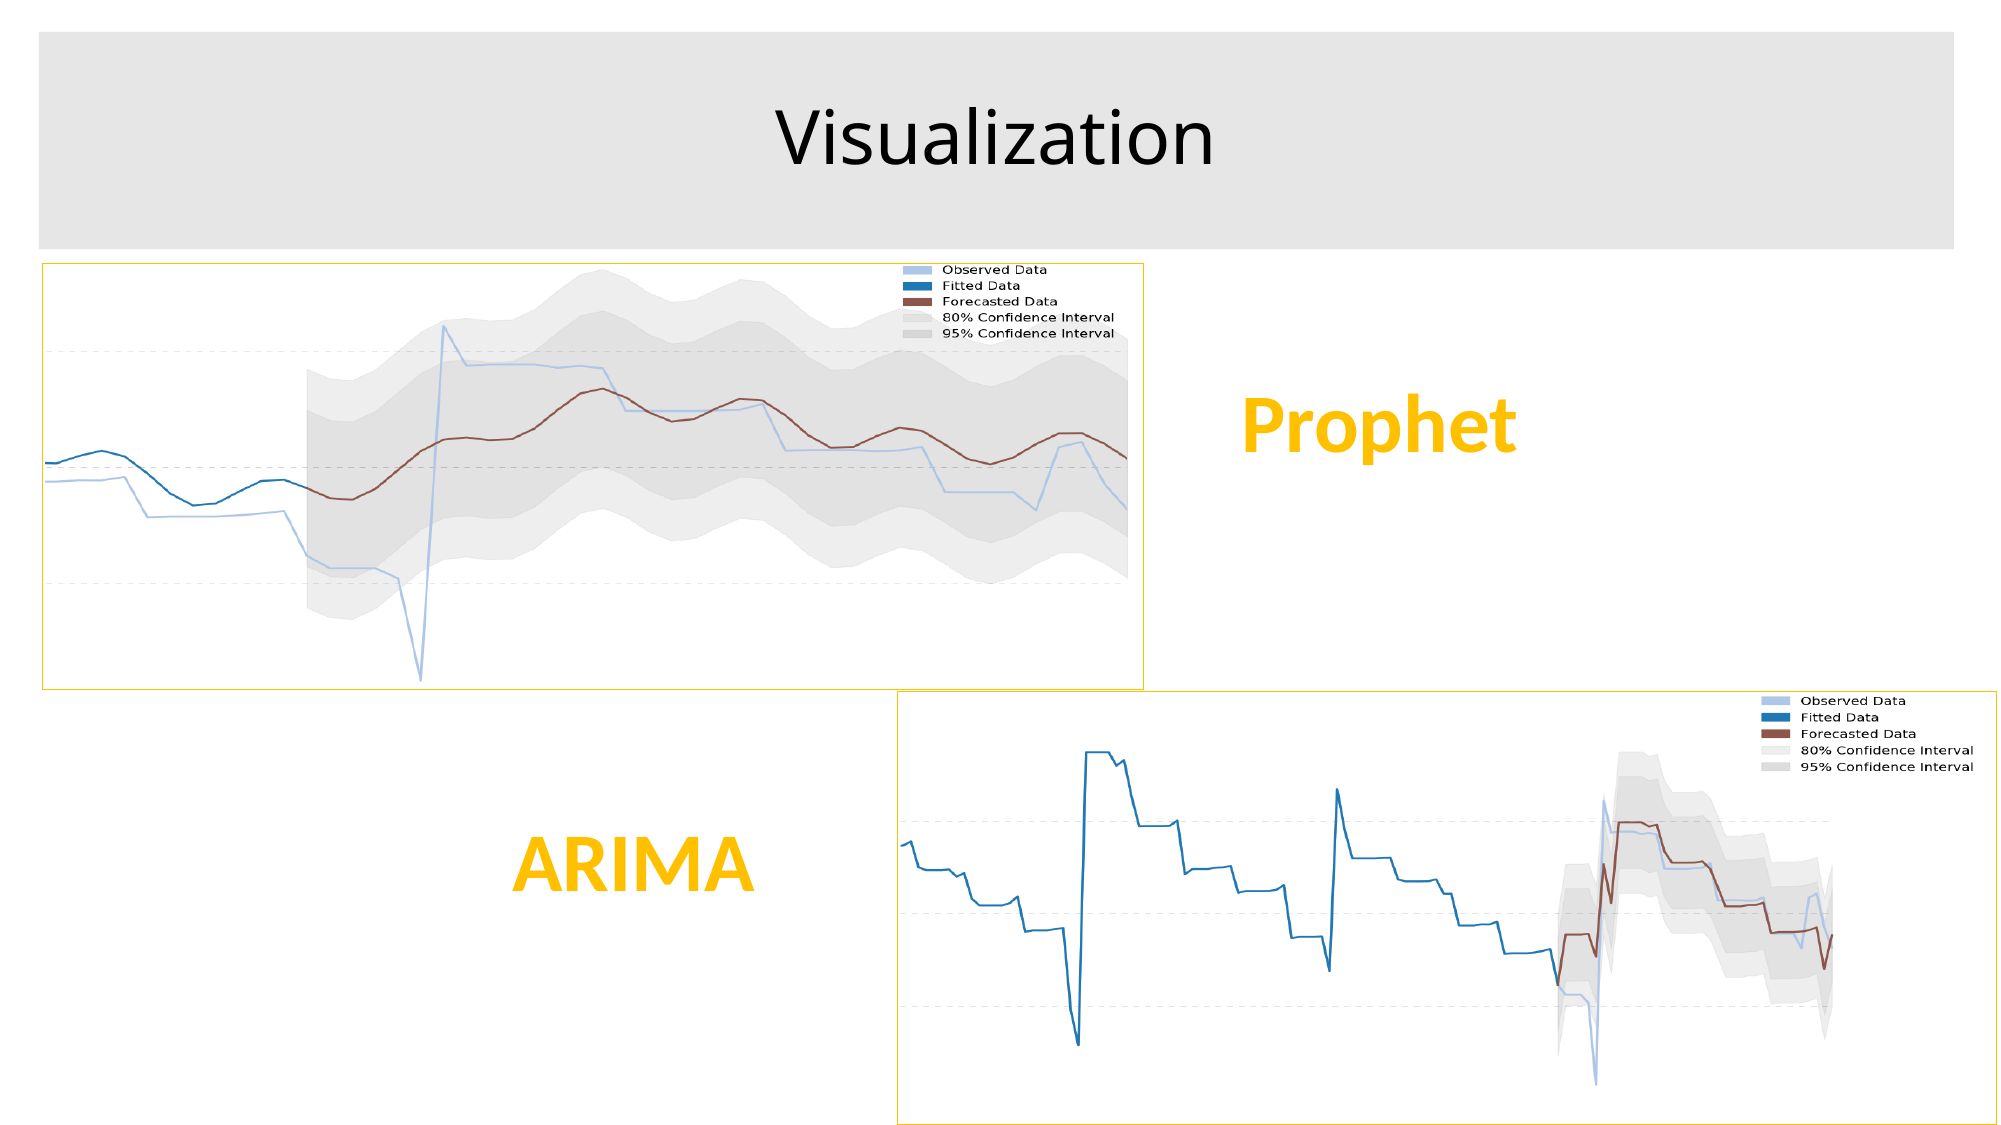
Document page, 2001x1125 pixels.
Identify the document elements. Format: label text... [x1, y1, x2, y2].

text_box Prophet [1226, 361, 1652, 477]
text_box Visualization [38, 31, 1954, 250]
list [897, 690, 1997, 1125]
text_box ARIMA [497, 801, 770, 916]
picture [42, 263, 1144, 690]
